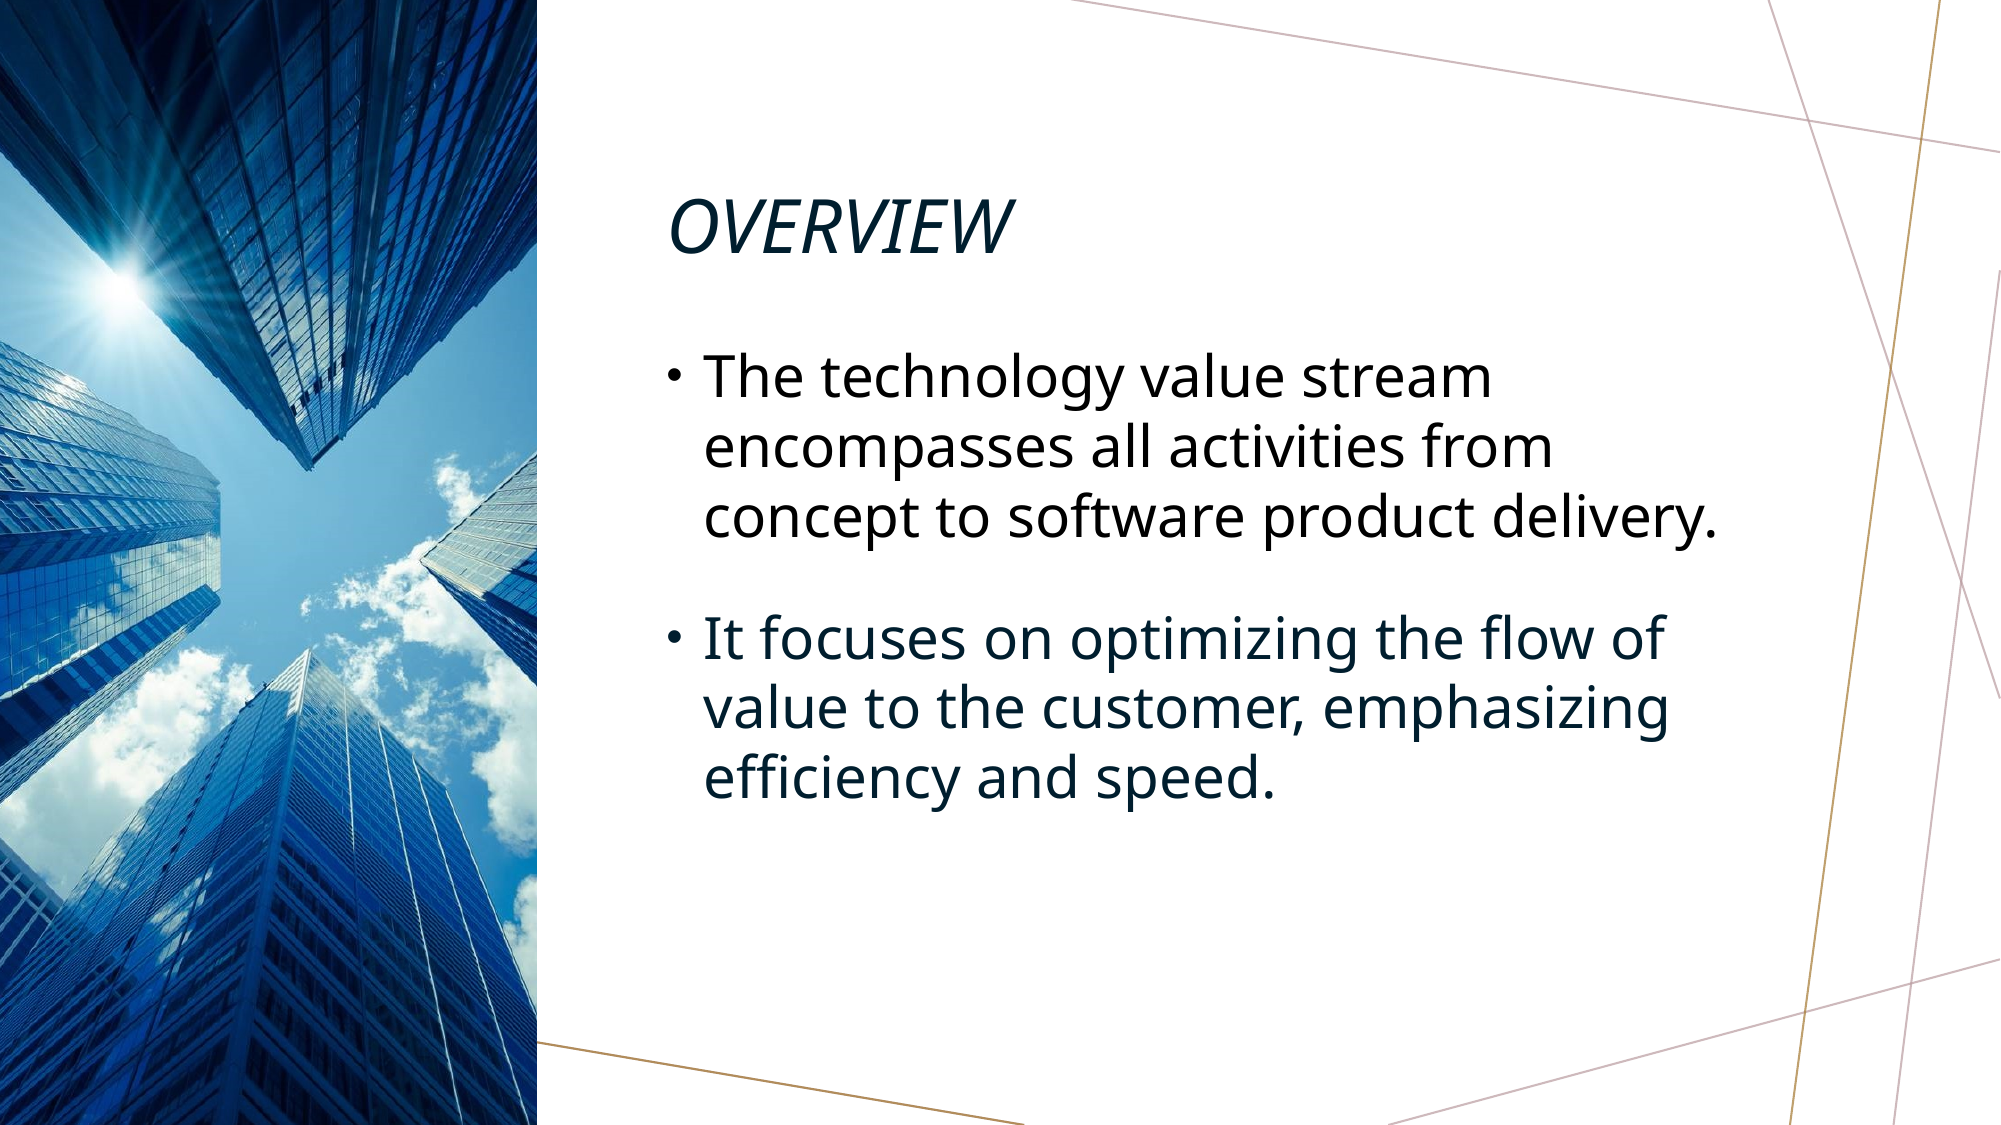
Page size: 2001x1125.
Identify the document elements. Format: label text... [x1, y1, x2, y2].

title Overview [651, 30, 1789, 278]
list The technology value stream encompasses all activities from concept to software product delivery. It focuses on optimizing the flow of value to the customer, emphasizing efficiency and speed. [651, 331, 1790, 1037]
picture [0, 0, 537, 1125]
